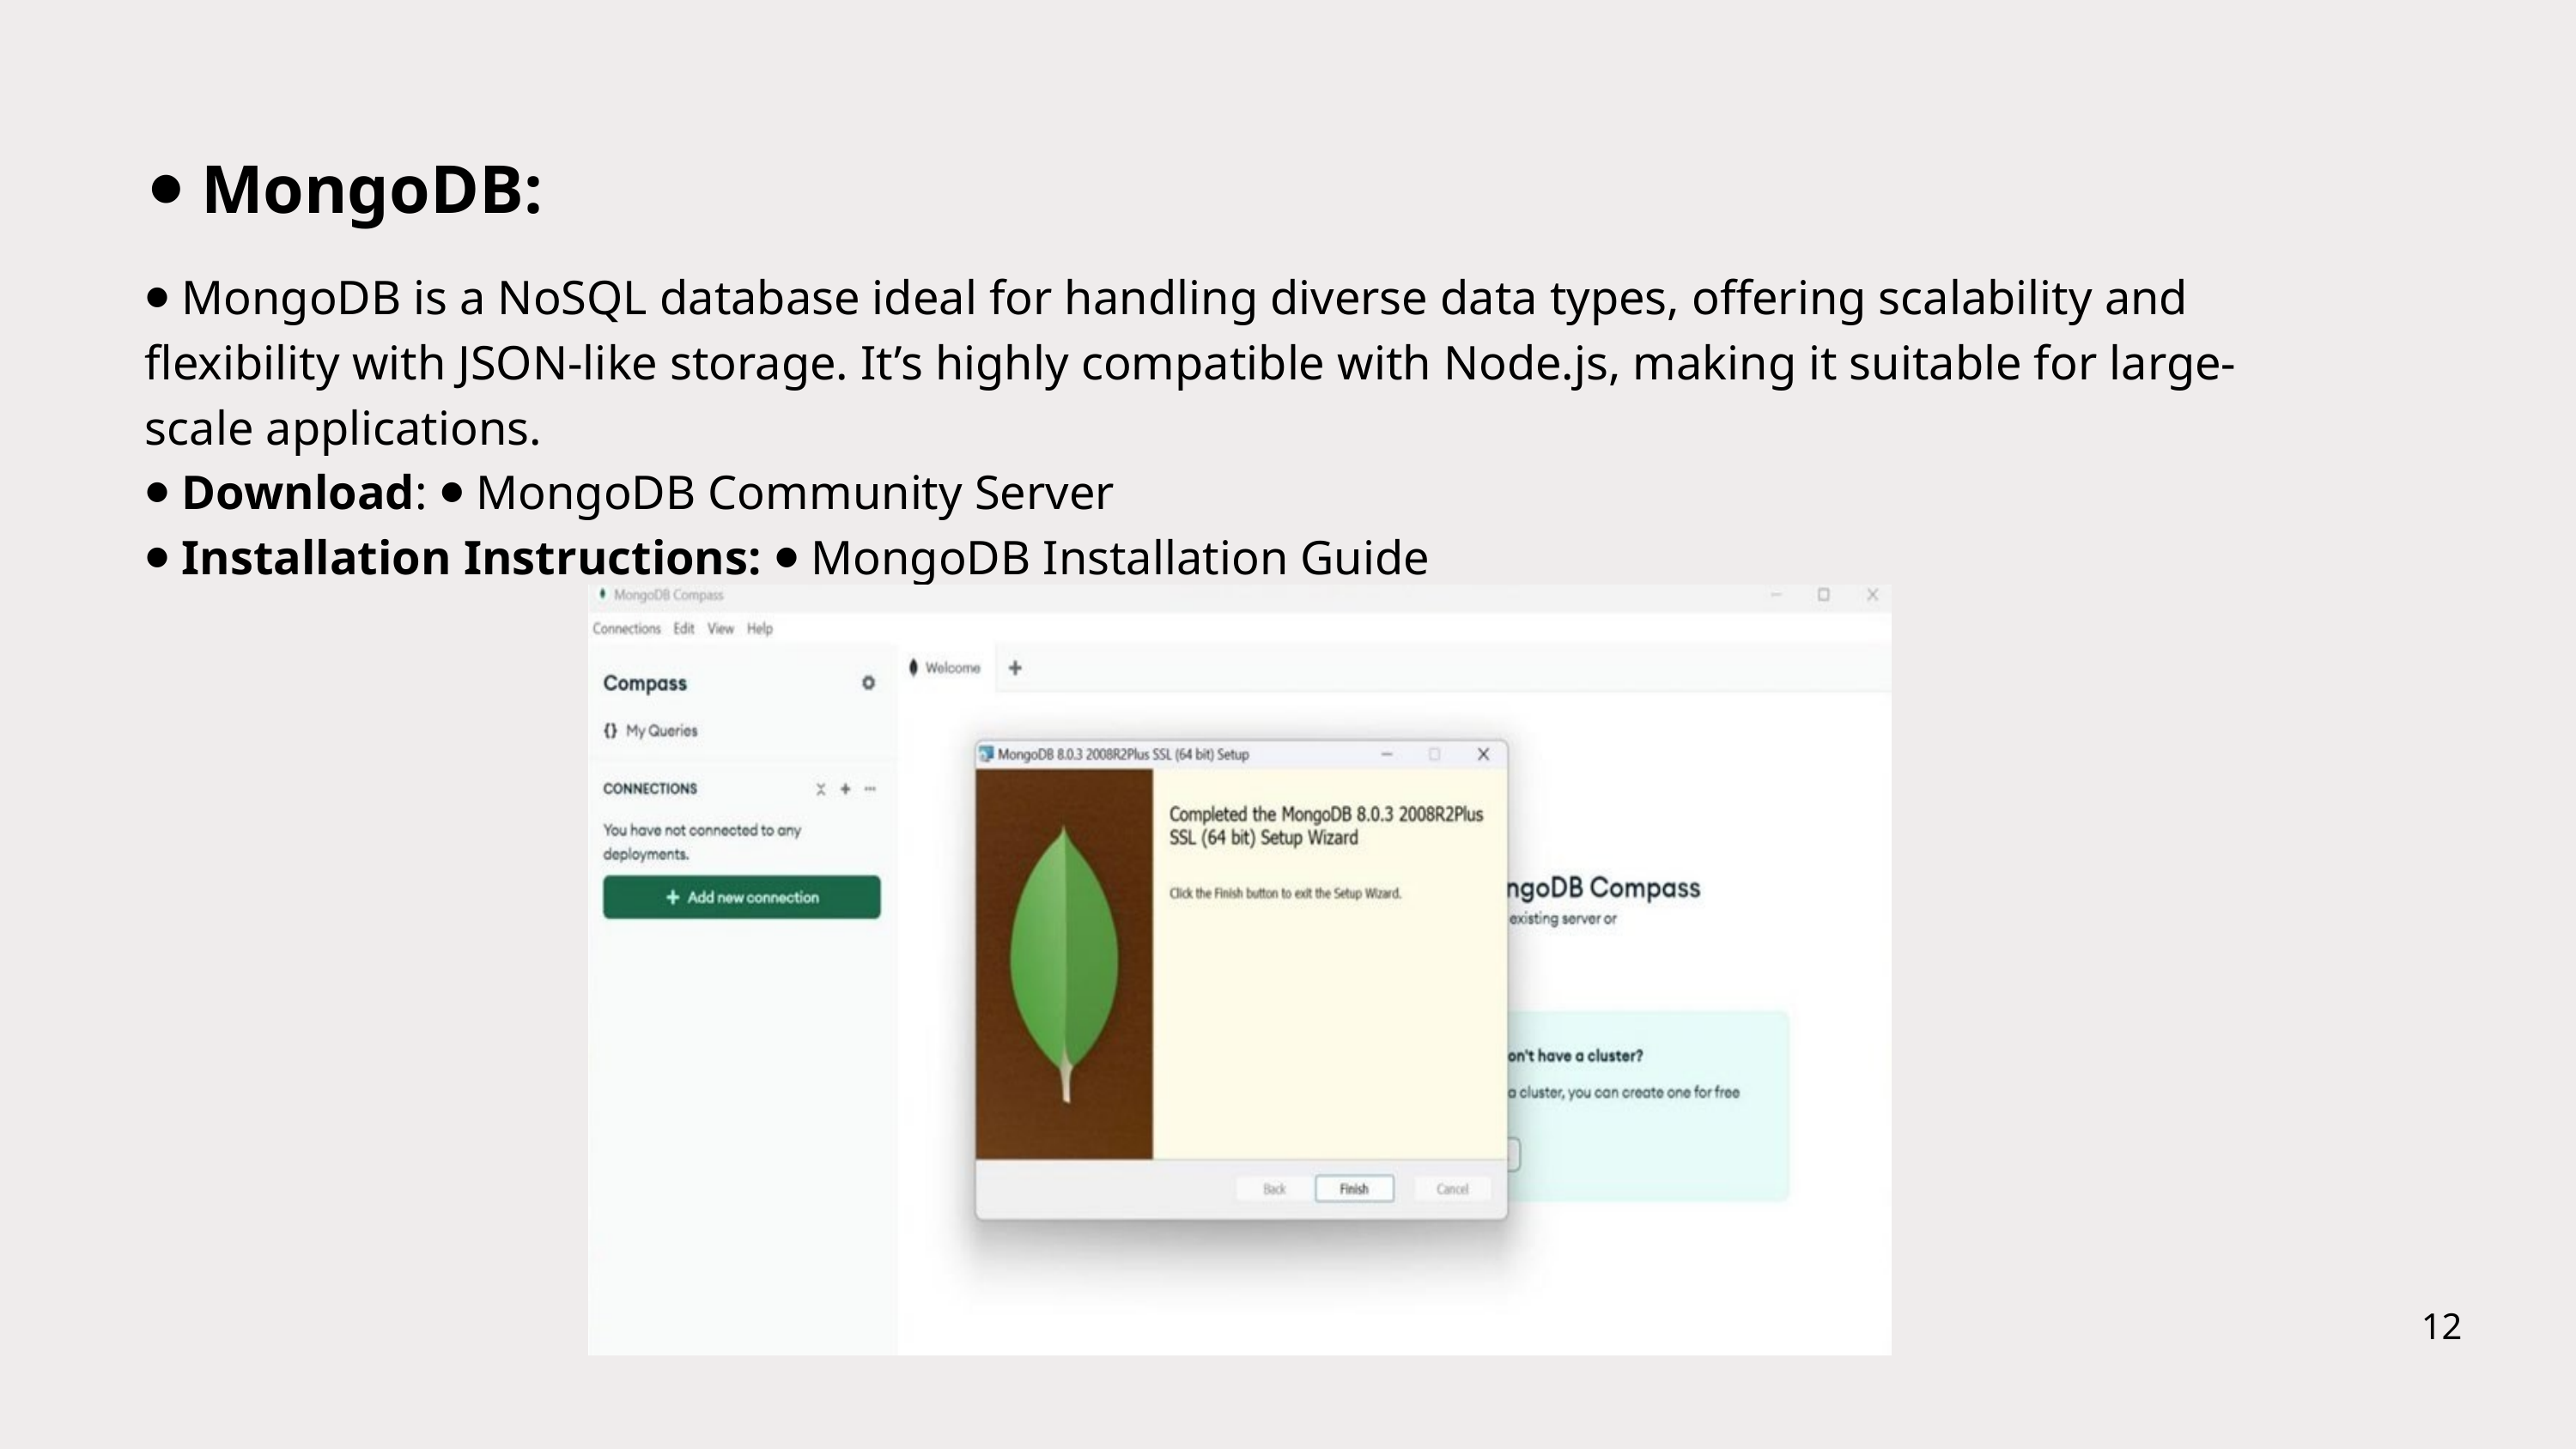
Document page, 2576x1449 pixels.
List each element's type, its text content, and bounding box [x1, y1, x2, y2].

picture [588, 584, 1892, 1355]
text_box ⦁ MongoDB is a NoSQL database ideal for handling diverse data types, offering scalability and flexibility with JSON-like storage. It’s highly compatible with Node.js, making it suitable for large-scale applications. ⦁ Download: ⦁ MongoDB Community Server ⦁ Installation Instructions: ⦁ MongoDB Installation Guide [144, 258, 2336, 650]
text_box 12 [2421, 1296, 2463, 1348]
text_box ⦁ MongoDB: [149, 134, 2029, 227]
